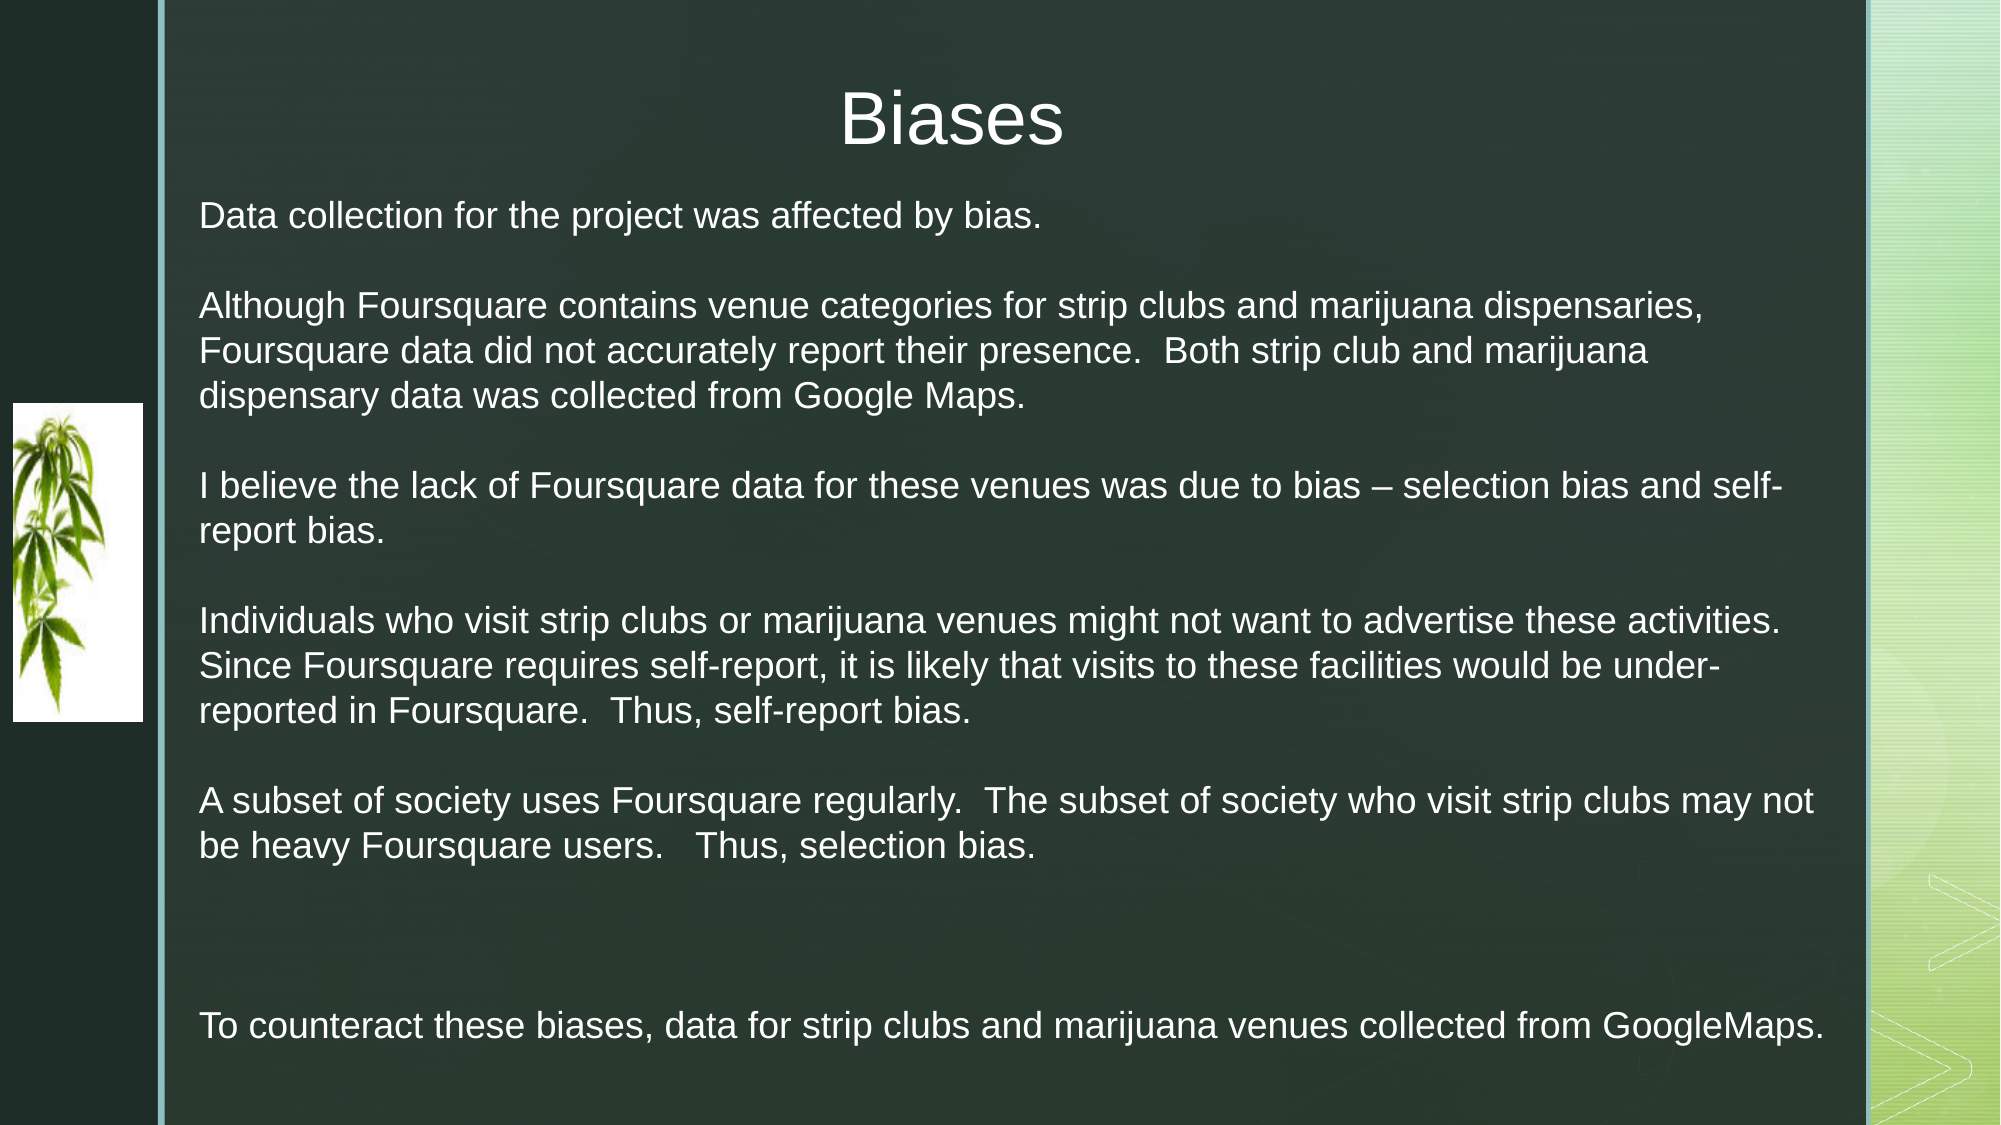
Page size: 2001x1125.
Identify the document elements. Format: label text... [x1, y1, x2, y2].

picture [1871, 0, 2001, 1125]
picture [12, 403, 143, 722]
text_box Data collection for the project was affected by bias. Although Foursquare contains venue categories for strip clubs and marijuana dispensaries, Foursquare data did not accurately report their presence. Both strip club and marijuana dispensary data was collected from Google Maps. I believe the lack of Foursquare data for these venues was due to bias – selection bias and self-report bias. Individuals who visit strip clubs or marijuana venues might not want to advertise these activities. Since Foursquare requires self-report, it is likely that visits to these facilities would be under-reported in Foursquare. Thus, self-report bias. A subset of society uses Foursquare regularly. The subset of society who visit strip clubs may not be heavy Foursquare users. Thus, selection bias. To counteract these biases, data for strip clubs and marijuana venues collected from GoogleMaps. [184, 183, 1848, 1054]
text_box Biases [824, 62, 1116, 168]
